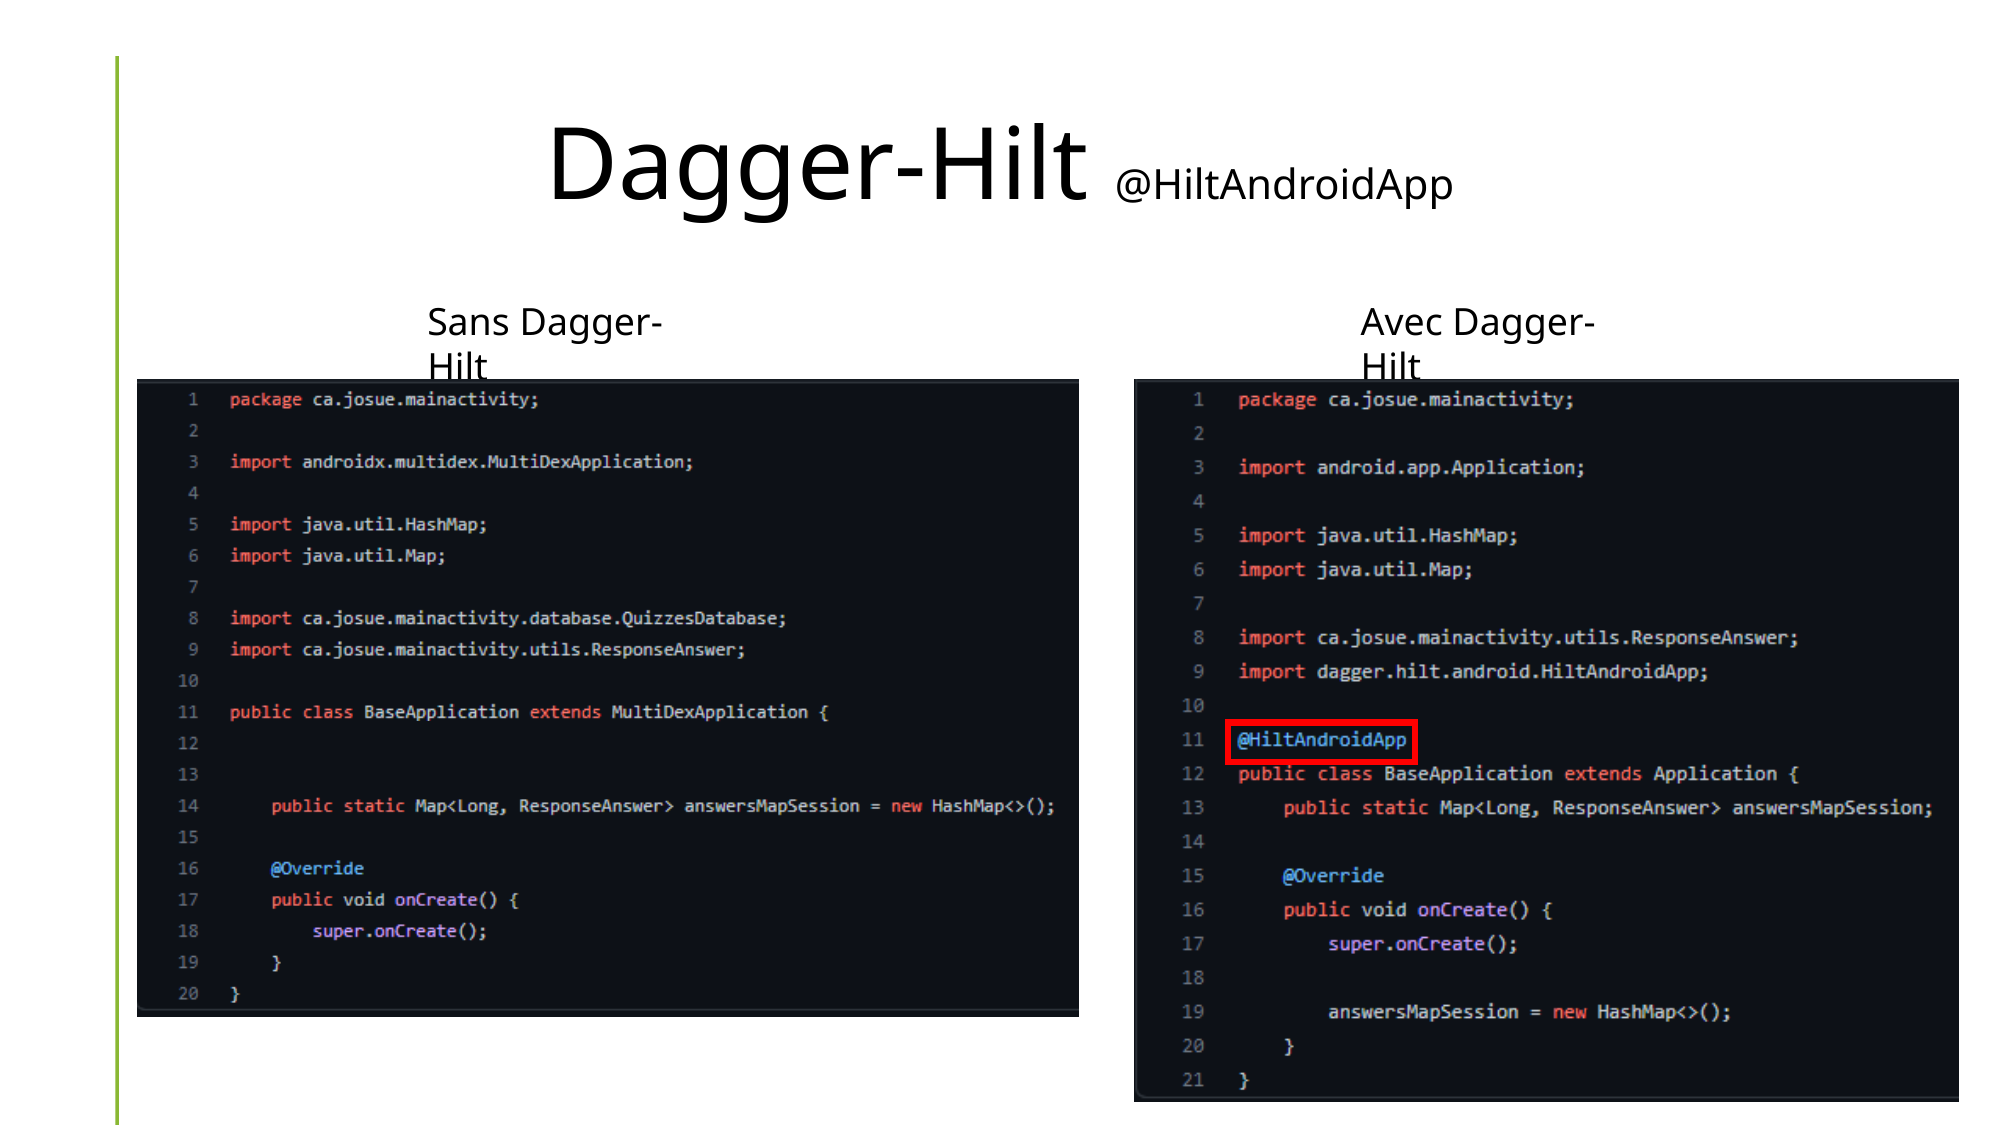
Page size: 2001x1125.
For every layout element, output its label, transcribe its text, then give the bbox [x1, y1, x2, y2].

text_box Avec Dagger-Hilt [1345, 290, 1655, 379]
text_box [137, 379, 1079, 1017]
text_box Sans Dagger-Hilt [412, 290, 722, 379]
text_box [1134, 379, 1959, 1102]
title Dagger-Hilt @HiltAndroidApp [137, 58, 1863, 276]
